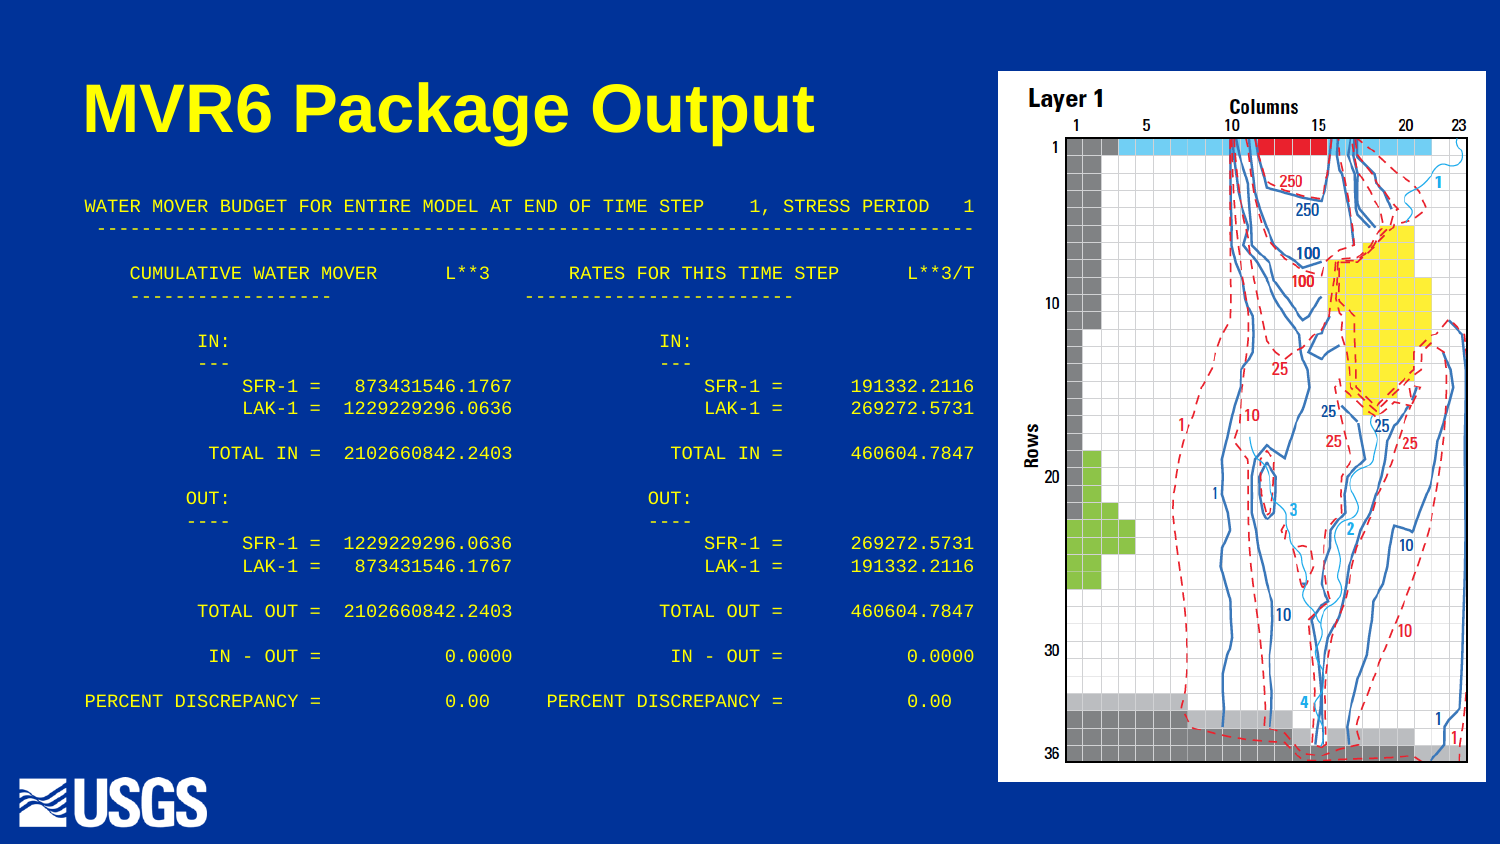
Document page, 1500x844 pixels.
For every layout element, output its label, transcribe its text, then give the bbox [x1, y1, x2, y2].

text_box WATER MOVER BUDGET FOR ENTIRE MODEL AT END OF TIME STEP 1, STRESS PERIOD 1 ------------------------------------------------------------------------------ CUMULATIVE WATER MOVER L**3 RATES FOR THIS TIME STEP L**3/T ------------------ ------------------------ IN: IN: --- --- SFR-1 = 873431546.1767 SFR-1 = 191332.2116 LAK-1 = 1229229296.0636 LAK-1 = 269272.5731 TOTAL IN = 2102660842.2403 TOTAL IN = 460604.7847 OUT: OUT: ---- ---- SFR-1 = 1229229296.0636 SFR-1 = 269272.5731 LAK-1 = 873431546.1767 LAK-1 = 191332.2116 TOTAL OUT = 2102660842.2403 TOTAL OUT = 460604.7847 IN - OUT = 0.0000 IN - OUT = 0.0000 PERCENT DISCREPANCY = 0.00 PERCENT DISCREPANCY = 0.00 [58, 185, 993, 719]
picture [998, 71, 1486, 782]
title MVR6 Package Output [74, 61, 1425, 157]
